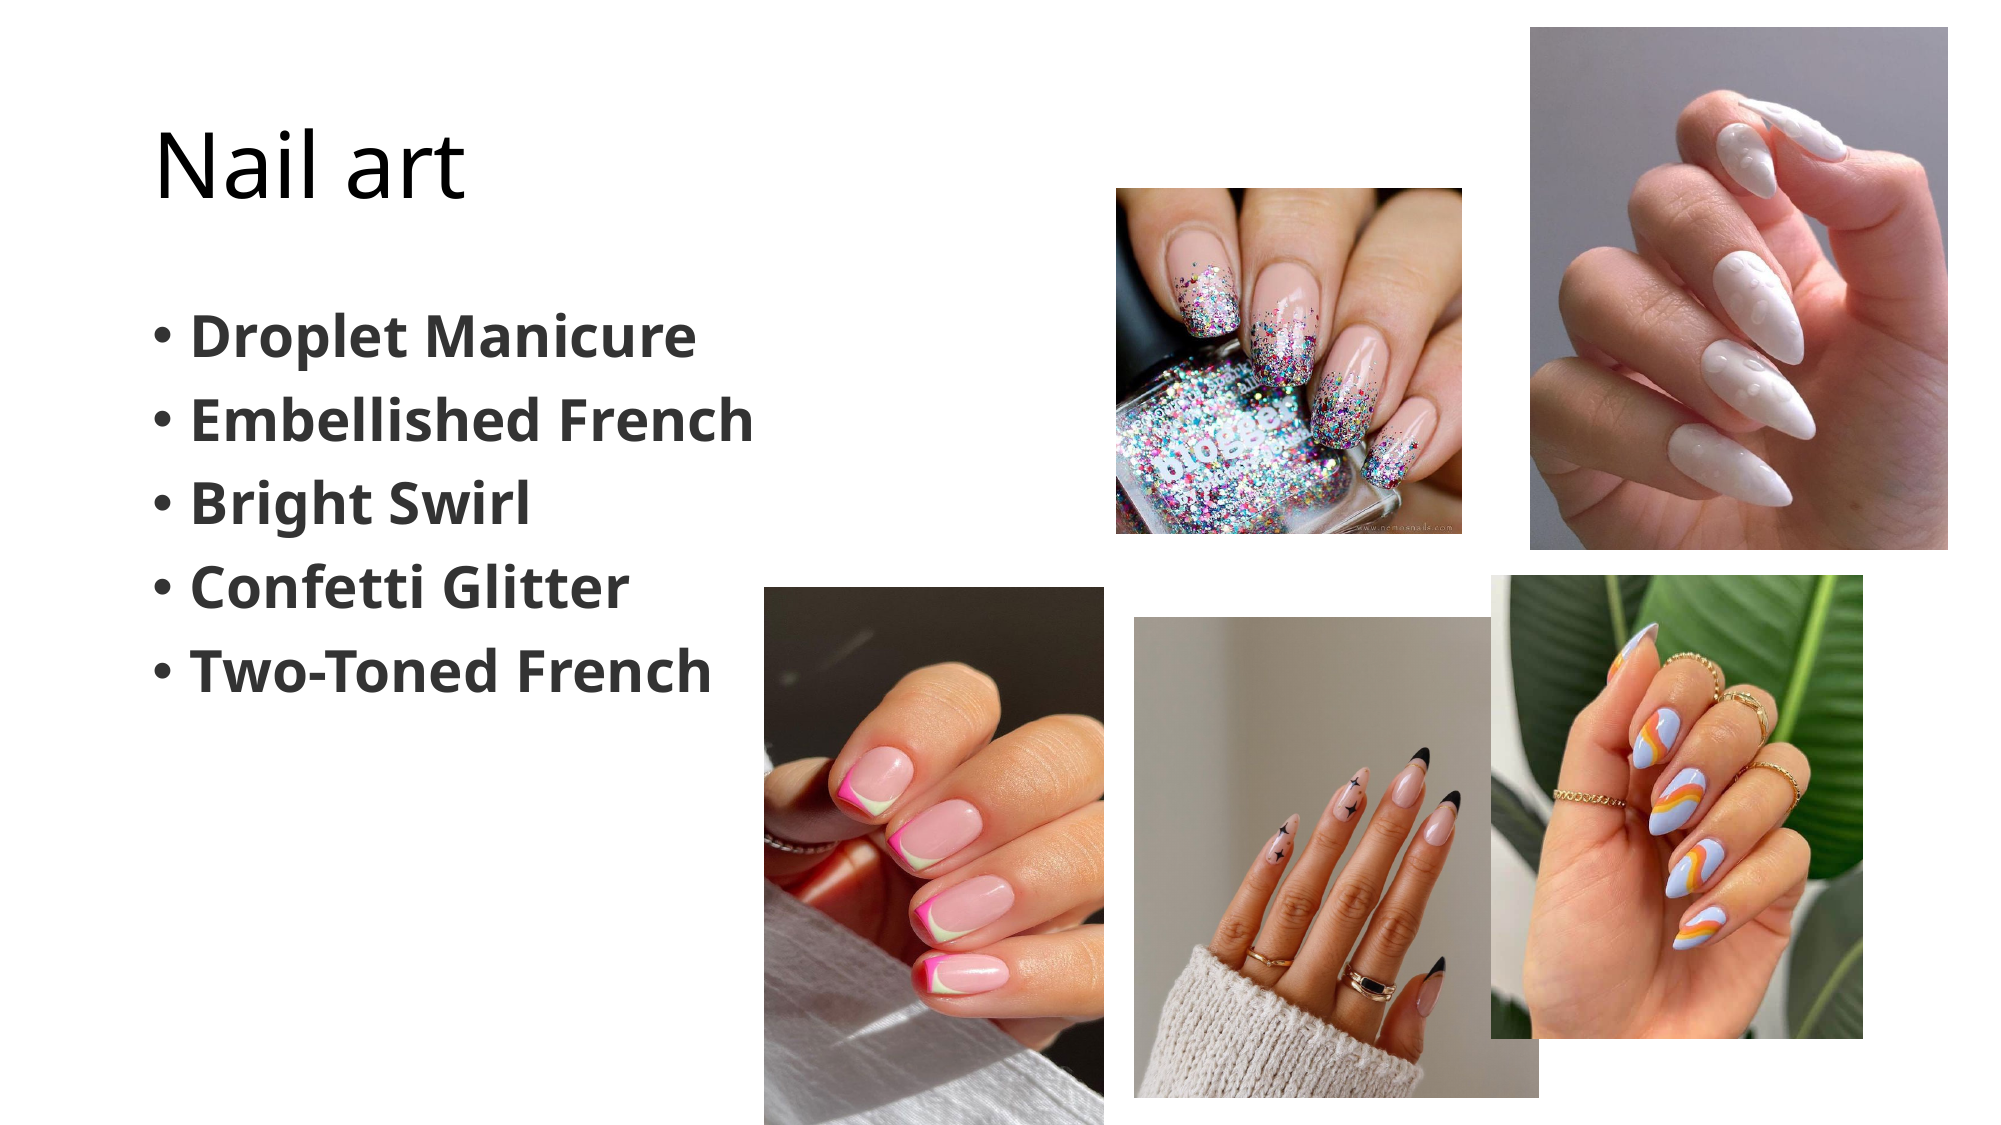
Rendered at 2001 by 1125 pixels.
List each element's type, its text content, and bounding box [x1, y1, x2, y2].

title Nail art [137, 59, 1530, 278]
picture [1116, 188, 1462, 534]
picture [764, 587, 1104, 1125]
picture [1530, 27, 1949, 550]
picture [1134, 575, 1863, 1098]
list Droplet Manicure Embellished French Bright Swirl Confetti Glitter Two-Toned French [137, 299, 1863, 1014]
